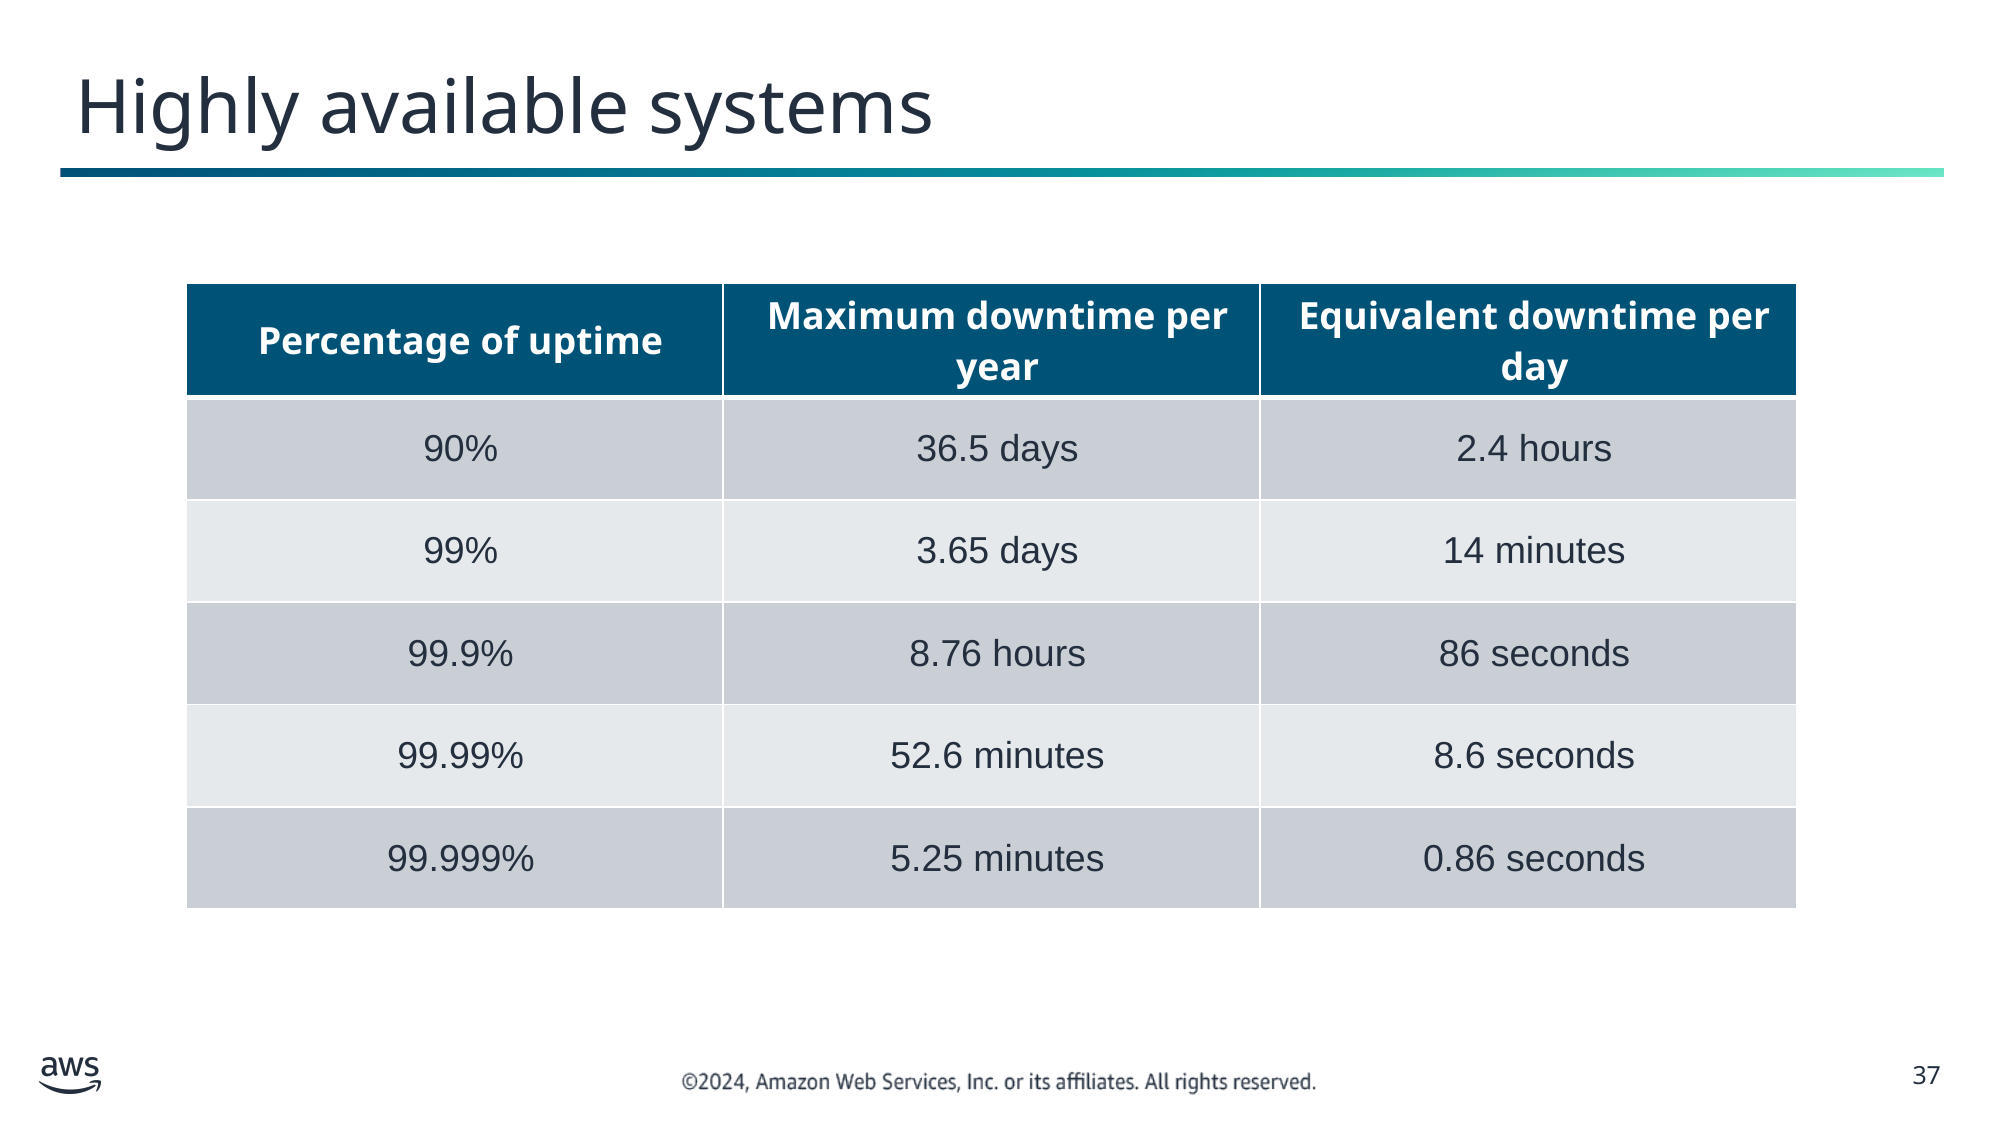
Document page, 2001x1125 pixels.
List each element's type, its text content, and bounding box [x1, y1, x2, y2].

table_cell 52.6 minutes [724, 705, 1259, 806]
table_cell 90% [187, 400, 722, 499]
table_cell 2.4 hours [1261, 400, 1796, 499]
table_cell 8.6 seconds [1261, 705, 1796, 806]
table_header Equivalent downtime per day [1261, 284, 1796, 395]
table_cell 86 seconds [1261, 603, 1796, 704]
table_cell 14 minutes [1261, 501, 1796, 601]
table_cell 99% [187, 501, 722, 601]
table_header Maximum downtime per year [724, 284, 1259, 395]
picture [621, 1061, 1378, 1105]
title Highly available systems [60, 49, 1941, 170]
picture [682, 168, 1944, 177]
table_header Percentage of uptime [187, 284, 722, 395]
table_cell 5.25 minutes [724, 808, 1259, 908]
table_cell 99.99% [187, 705, 722, 806]
table_cell 99.999% [187, 808, 722, 908]
slide_number ‹#› [1861, 1057, 1941, 1095]
table_cell 36.5 days [724, 400, 1259, 499]
picture [39, 1057, 101, 1094]
table_cell 8.76 hours [724, 603, 1259, 704]
table_cell 3.65 days [724, 501, 1259, 601]
table_cell 99.9% [187, 603, 722, 704]
table_cell 0.86 seconds [1261, 808, 1796, 908]
